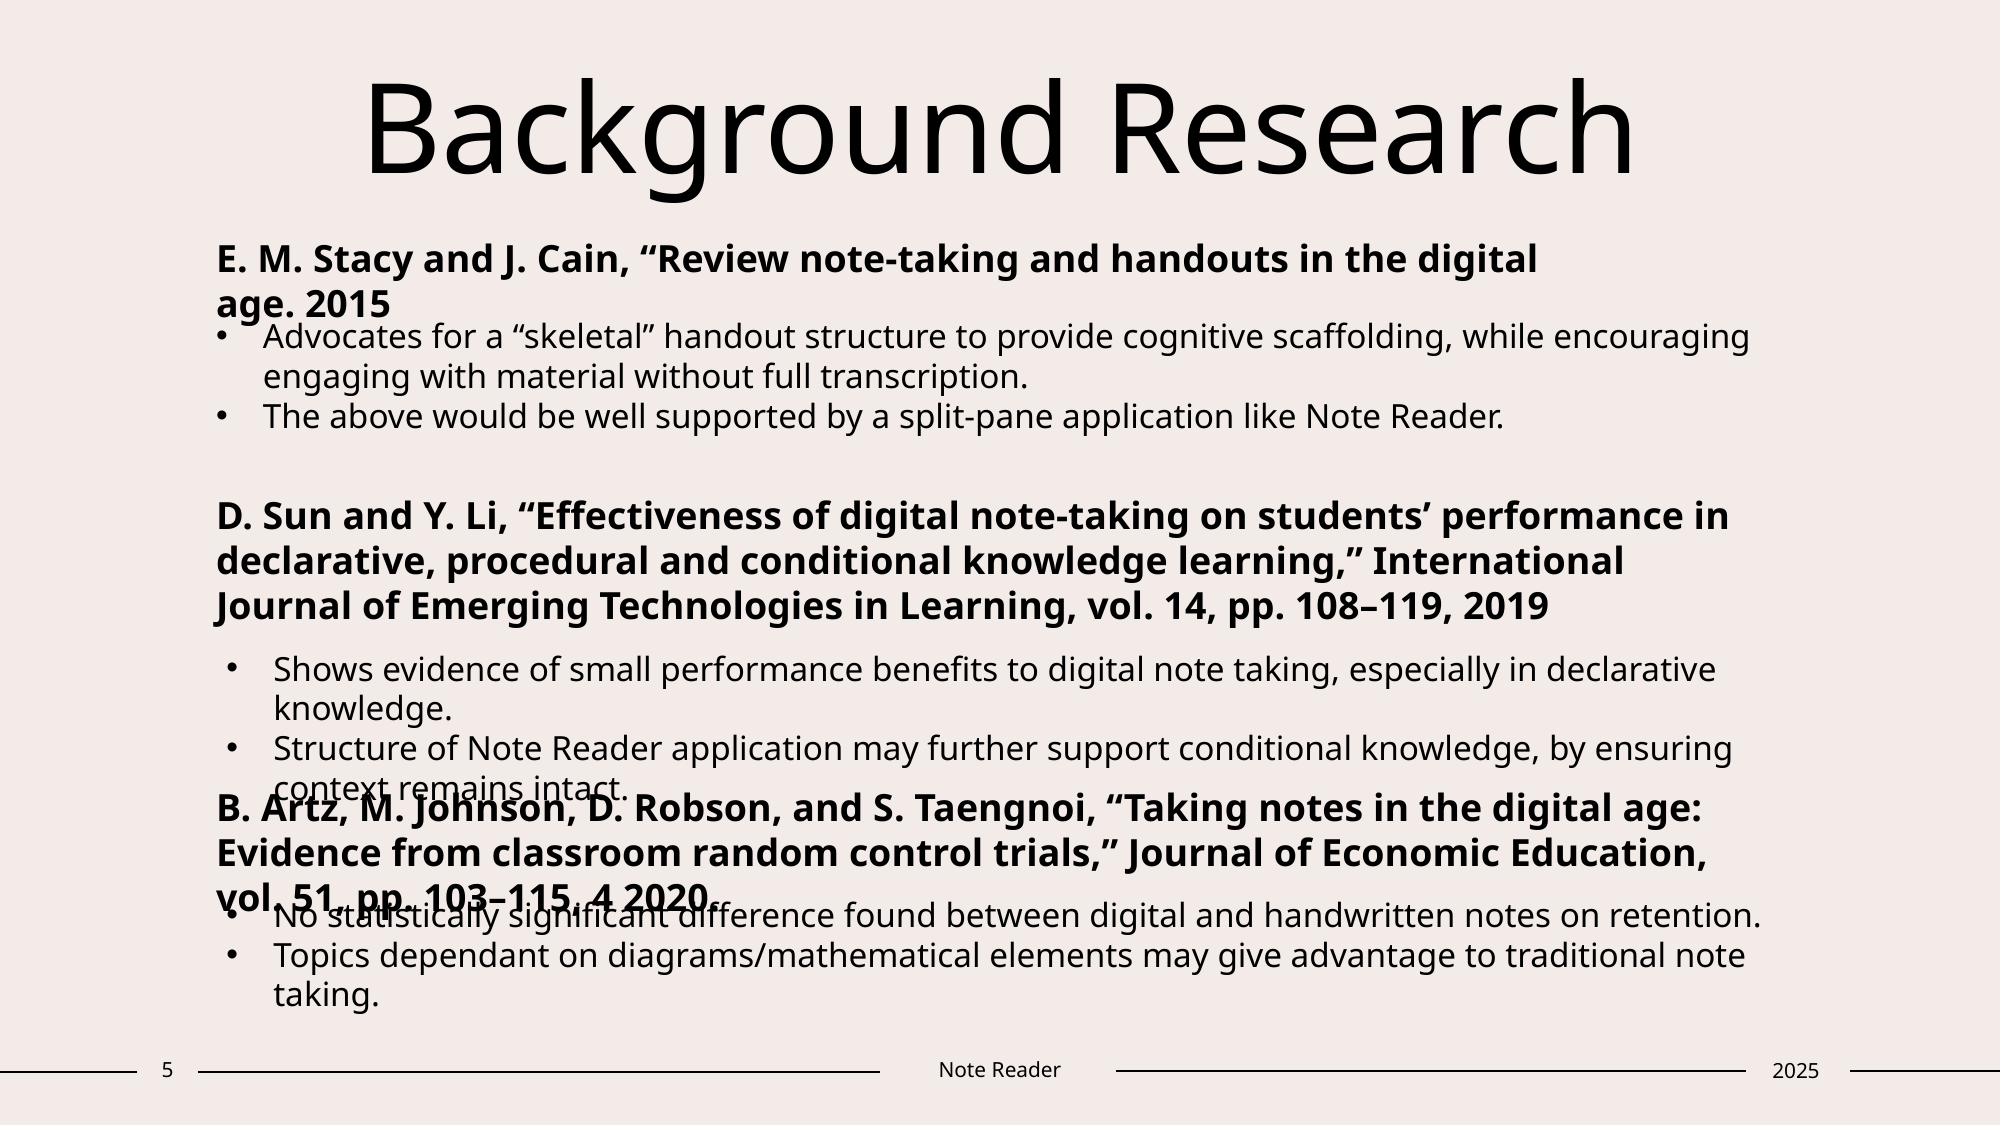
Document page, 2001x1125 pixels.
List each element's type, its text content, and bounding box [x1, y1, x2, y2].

text_box Advocates for a “skeletal” handout structure to provide cognitive scaffolding, while encouraging engaging with material without full transcription. The above would be well supported by a split-pane application like Note Reader. [201, 307, 1839, 443]
footer Note Reader [879, 1050, 1120, 1091]
text_box Shows evidence of small performance benefits to digital note taking, especially in declarative knowledge. Structure of Note Reader application may further support conditional knowledge, by ensuring context remains intact. [211, 640, 1849, 815]
text_box No statistically significant difference found between digital and handwritten notes on retention. Topics dependant on diagrams/mathematical elements may give advantage to traditional note taking. [211, 886, 1849, 1021]
title Background Research [187, 41, 1813, 208]
slide_number 5 [137, 1050, 198, 1091]
text_box E. M. Stacy and J. Cain, “Review note-taking and handouts in the digital age. 2015 [201, 227, 1606, 307]
slide_number 2025 [1743, 1050, 1849, 1091]
text_box D. Sun and Y. Li, “Effectiveness of digital note-taking on students’ performance in declarative, procedural and conditional knowledge learning,” International Journal of Emerging Technologies in Learning, vol. 14, pp. 108–119, 2019 [201, 484, 1776, 635]
text_box B. Artz, M. Johnson, D. Robson, and S. Taengnoi, “Taking notes in the digital age: Evidence from classroom random control trials,” Journal of Economic Education, vol. 51, pp. 103–115, 4 2020. [201, 776, 1776, 927]
